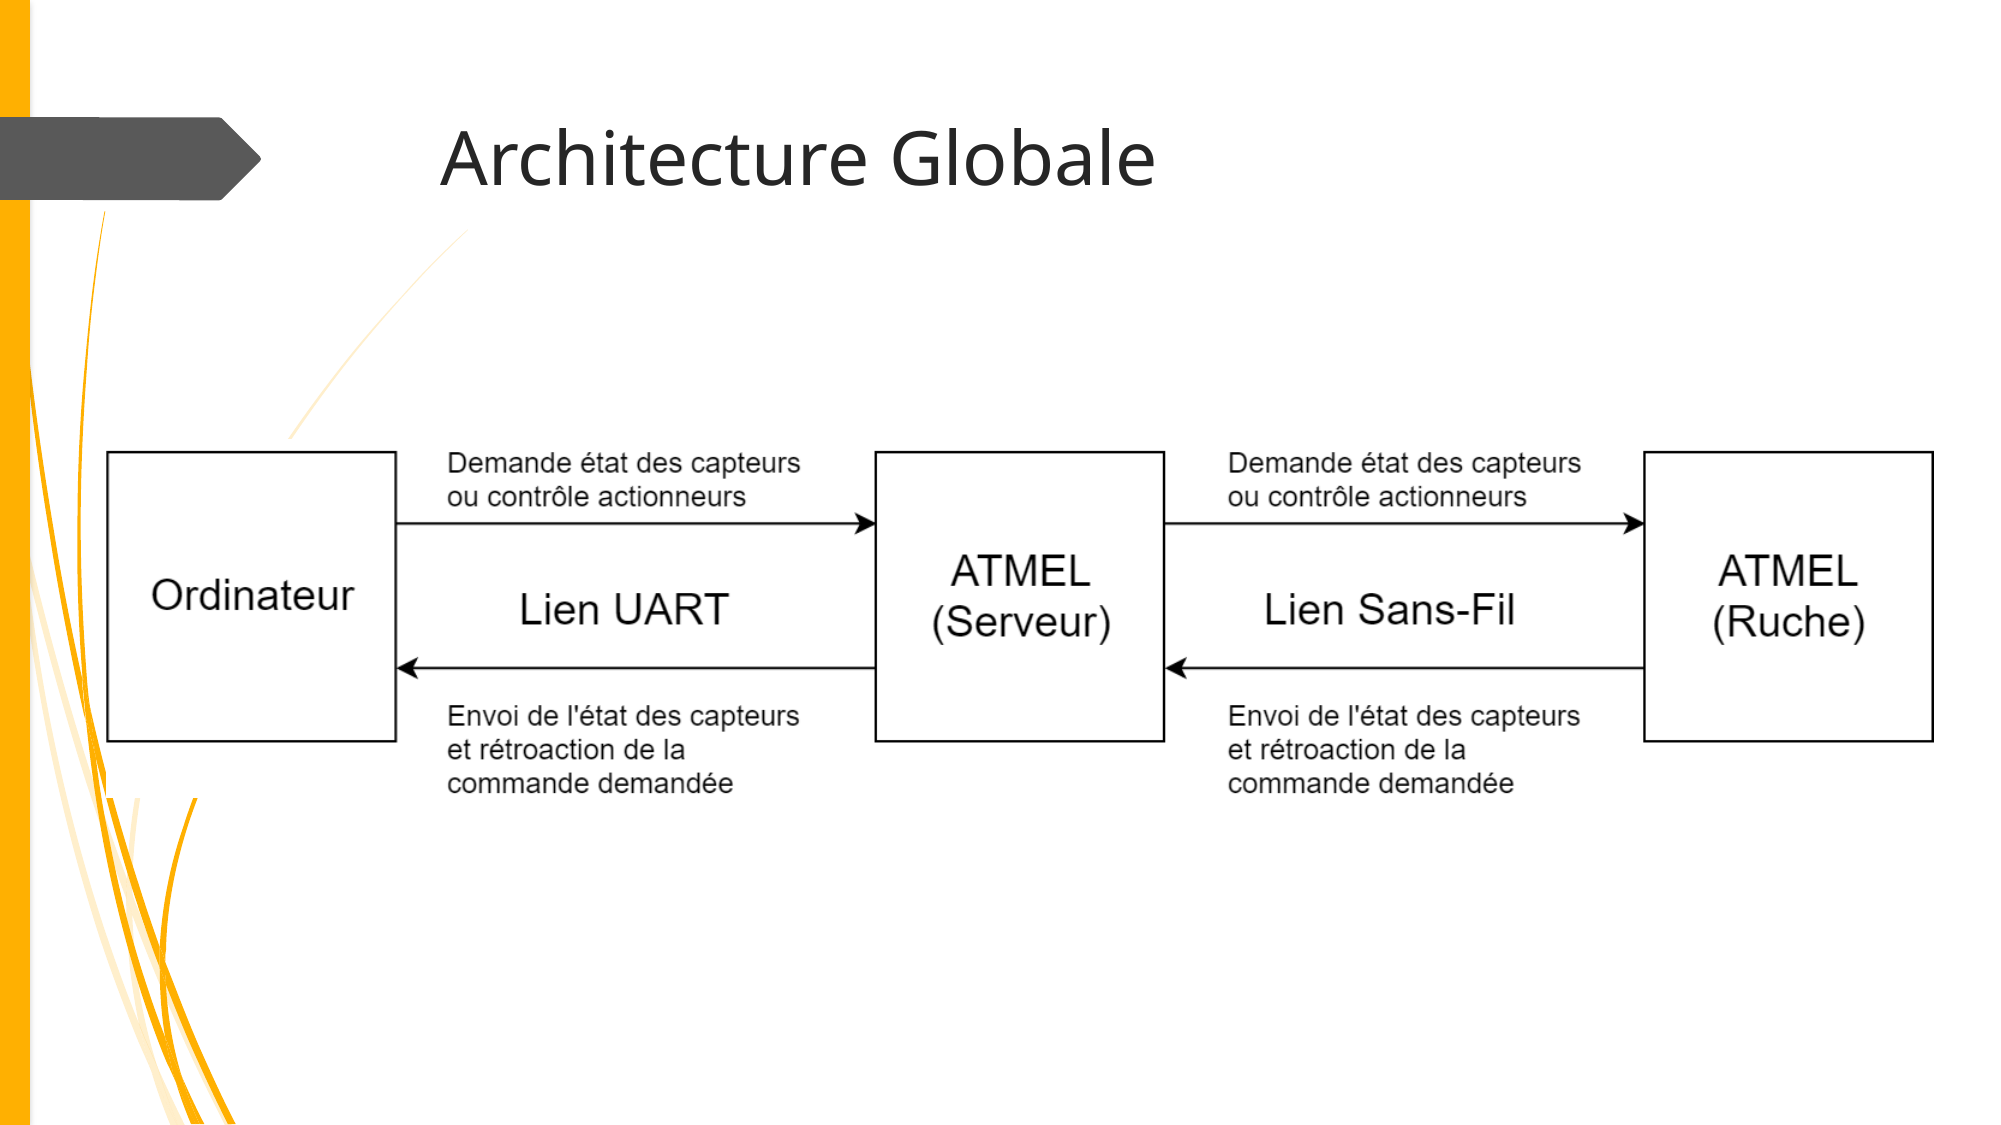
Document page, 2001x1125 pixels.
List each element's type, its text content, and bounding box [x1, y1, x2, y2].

title Architecture Globale [425, 102, 1888, 313]
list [105, 439, 1934, 798]
